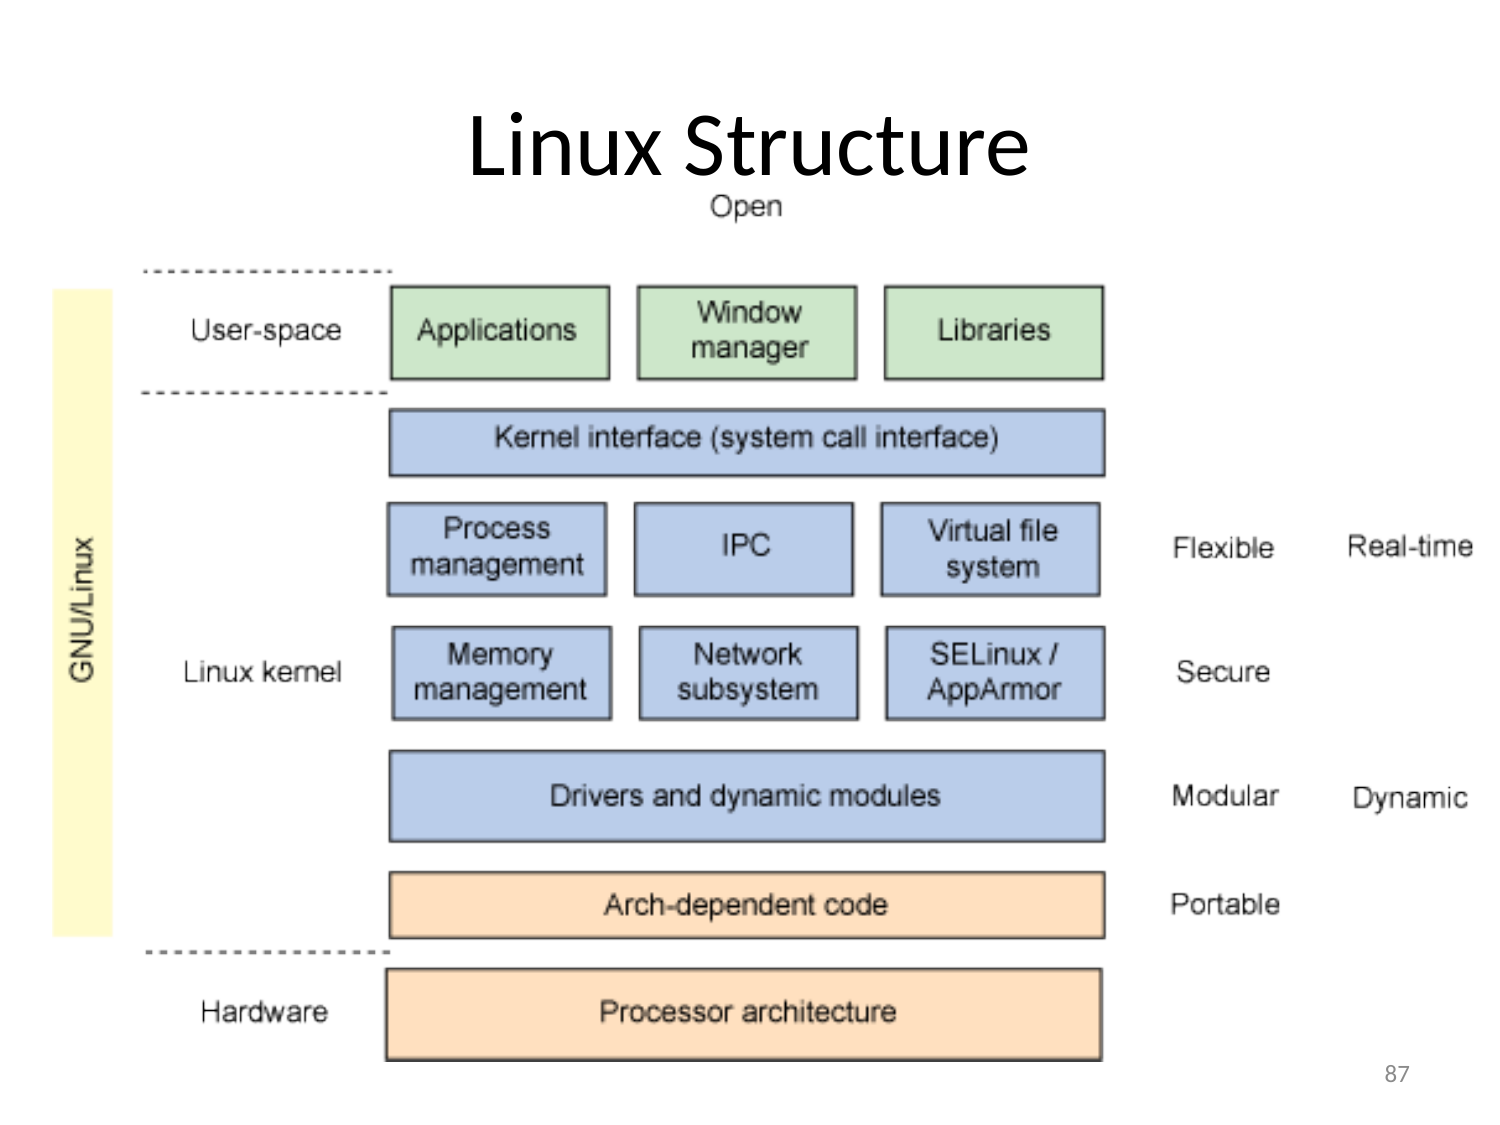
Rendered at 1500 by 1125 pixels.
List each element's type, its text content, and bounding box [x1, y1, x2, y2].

title Linux Structure [75, 45, 1425, 188]
picture [52, 189, 1476, 1062]
slide_number 87 [1074, 1070, 1425, 1103]
